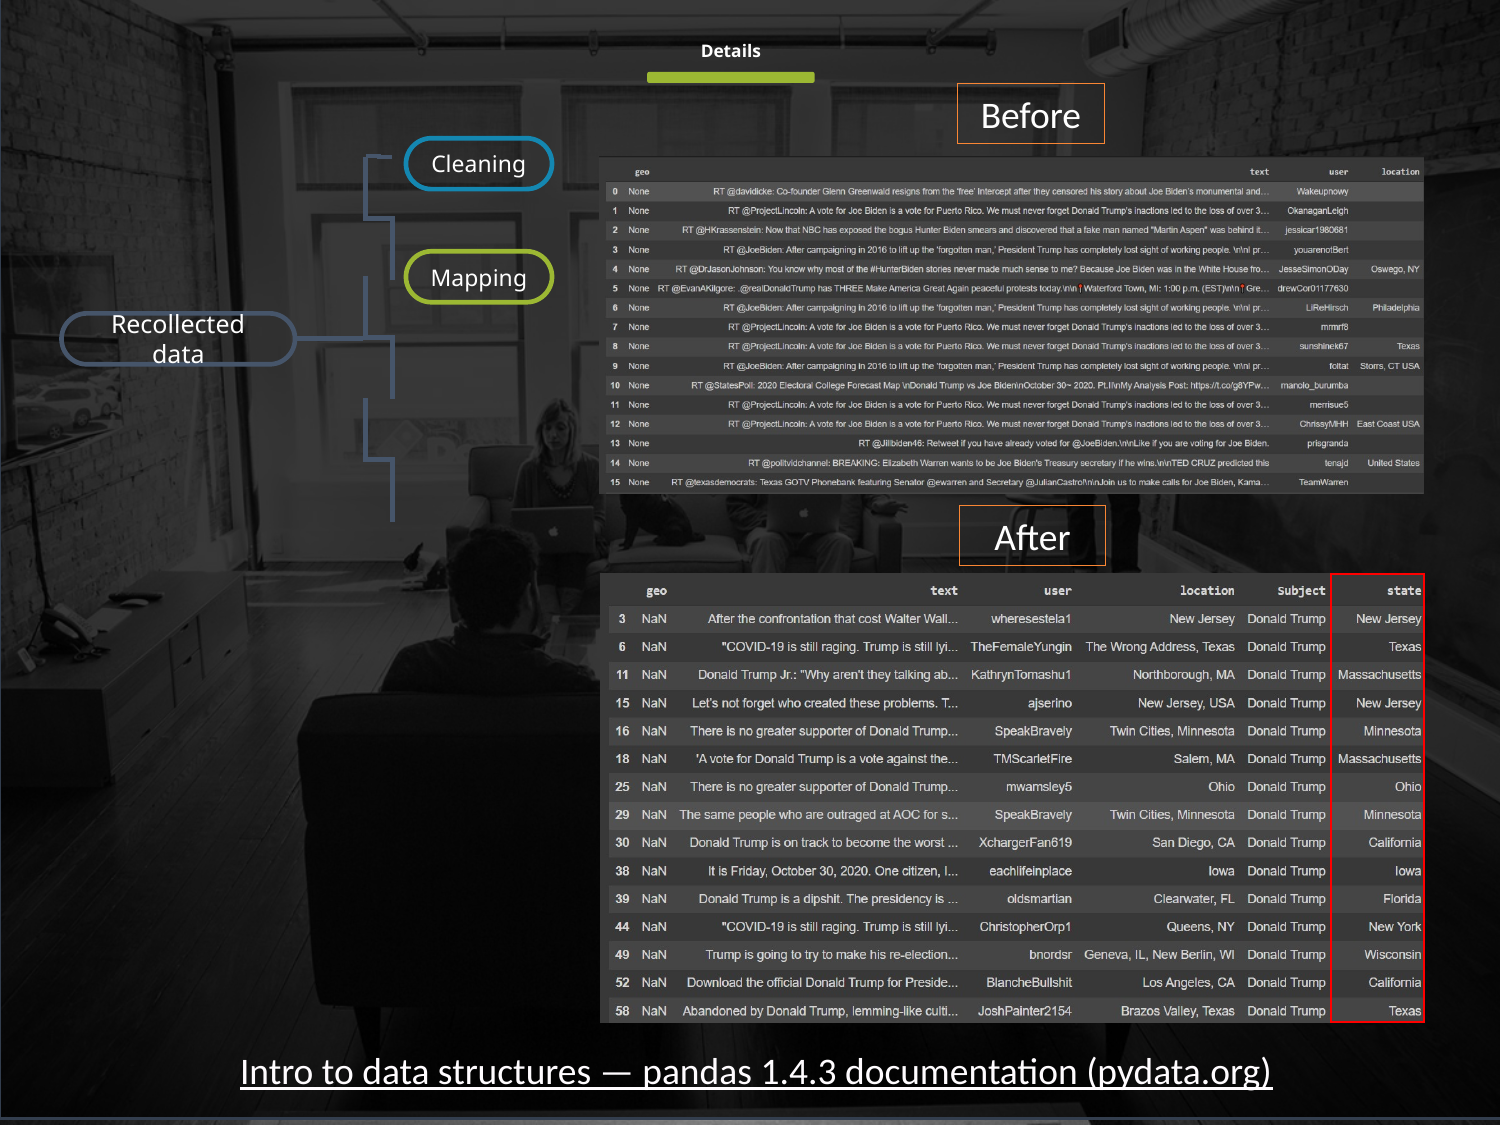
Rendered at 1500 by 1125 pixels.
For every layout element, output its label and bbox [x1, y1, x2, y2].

text_box [600, 505, 1425, 1023]
text_box [0, 156, 393, 522]
text_box [599, 83, 1424, 494]
picture [0, 0, 1500, 1125]
